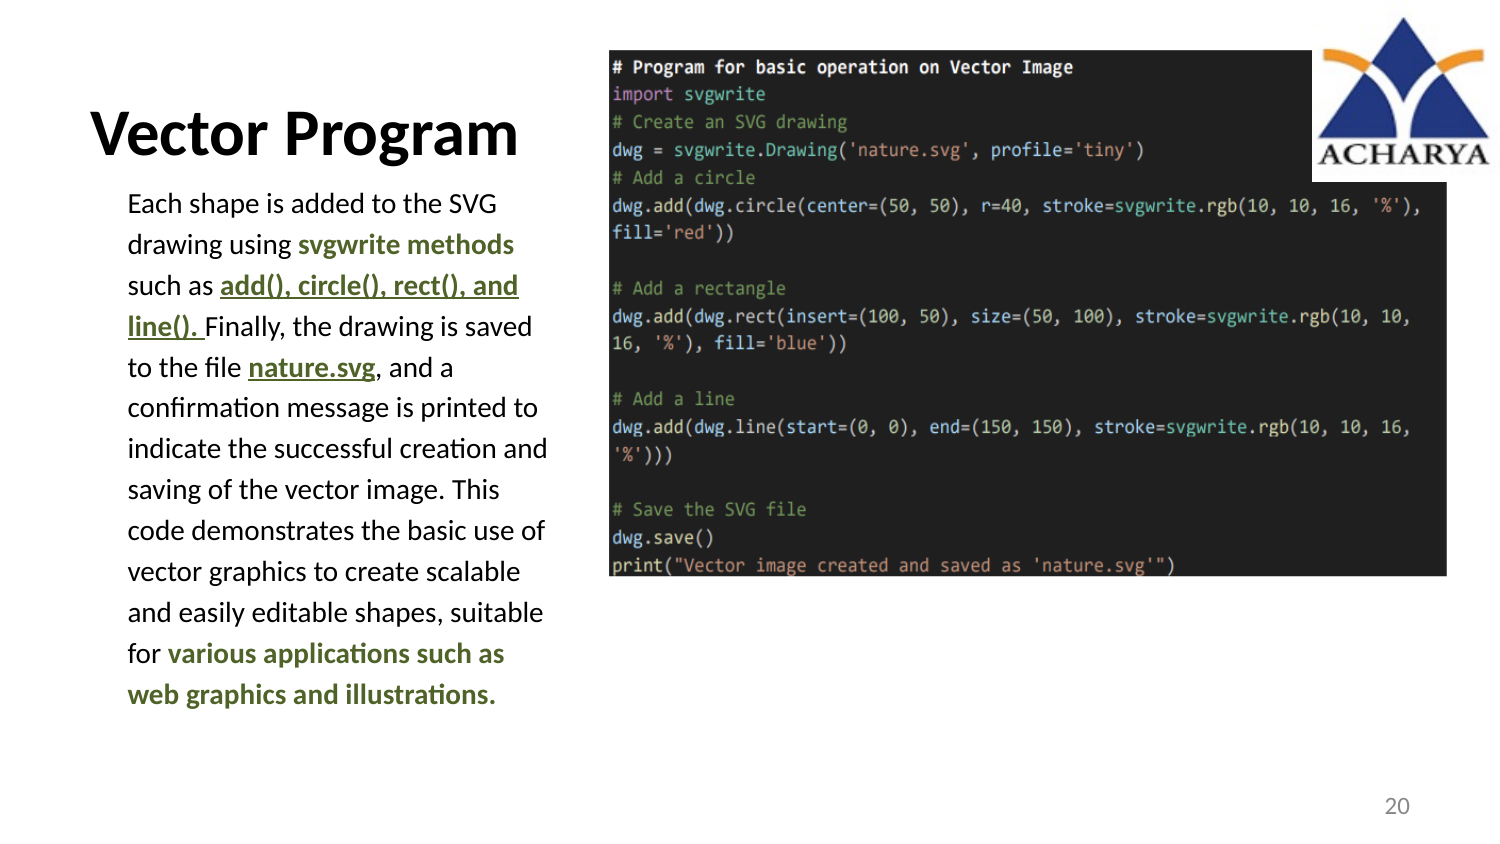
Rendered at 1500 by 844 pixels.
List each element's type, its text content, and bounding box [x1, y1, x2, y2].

title Vector Program [75, 33, 553, 176]
list Each shape is added to the SVG drawing using svgwrite methods such as add(), circle(), rect(), and line(). Finally, the drawing is saved to the file nature.svg, and a confirmation message is printed to indicate the successful creation and saving of the vector image. This code demonstrates the basic use of vector graphics to create scalable and easily editable shapes, suitable for various applications such as web graphics and illustrations. [75, 176, 569, 754]
slide_number 20 [1074, 782, 1425, 827]
picture [558, 0, 1500, 631]
